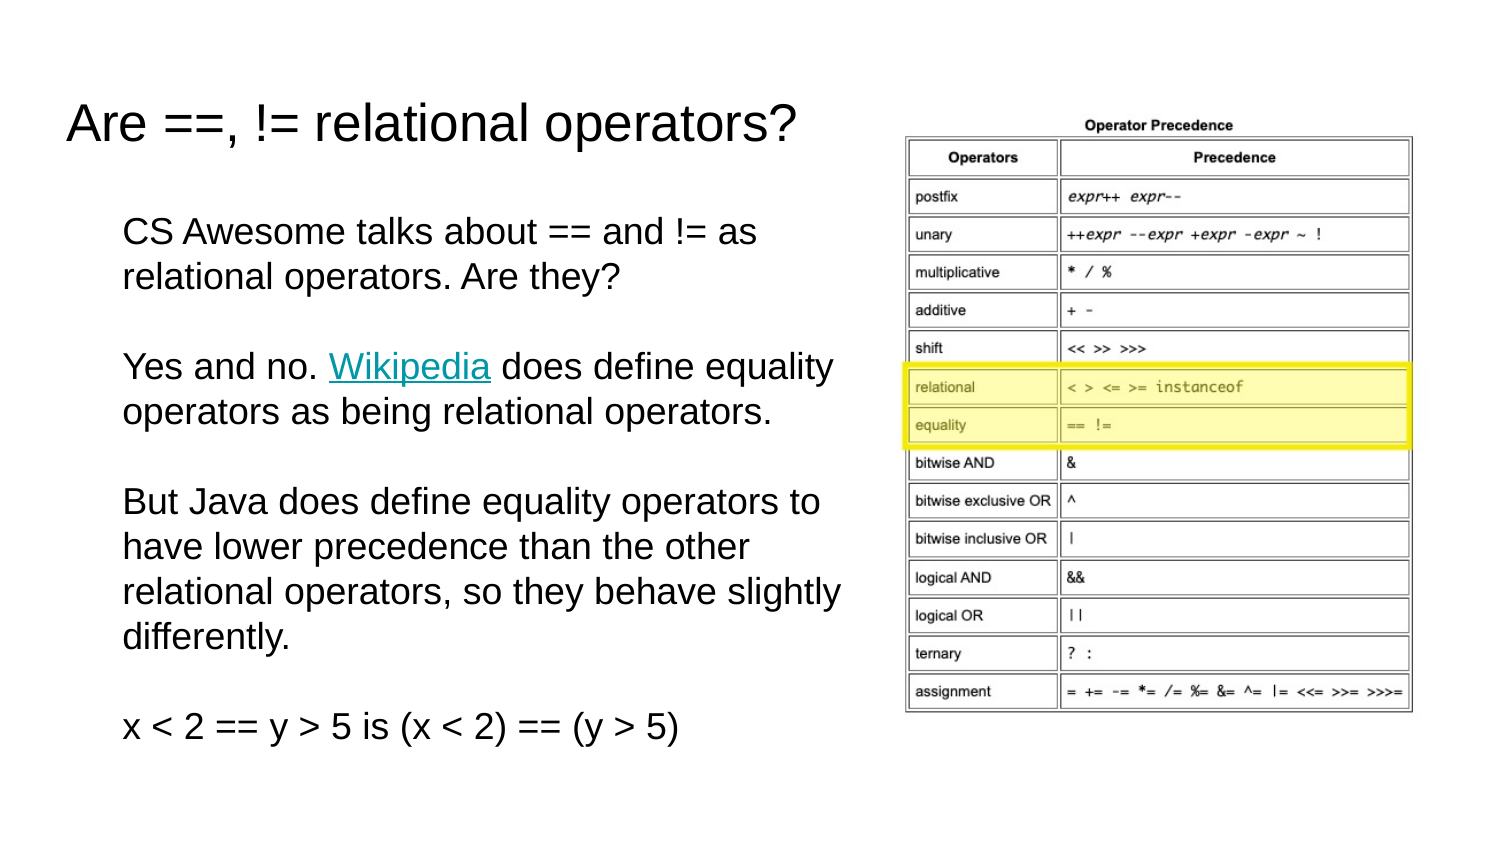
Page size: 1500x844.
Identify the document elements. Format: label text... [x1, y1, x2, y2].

title Are ==, != relational operators? [51, 72, 1449, 167]
picture [896, 104, 1436, 732]
text_box CS Awesome talks about == and != as relational operators. Are they? Yes and no. Wikipedia does define equality operators as being relational operators. But Java does define equality operators to have lower precedence than the other relational operators, so they behave slightly differently. x < 2 == y > 5 is (x < 2) == (y > 5) [107, 191, 872, 762]
